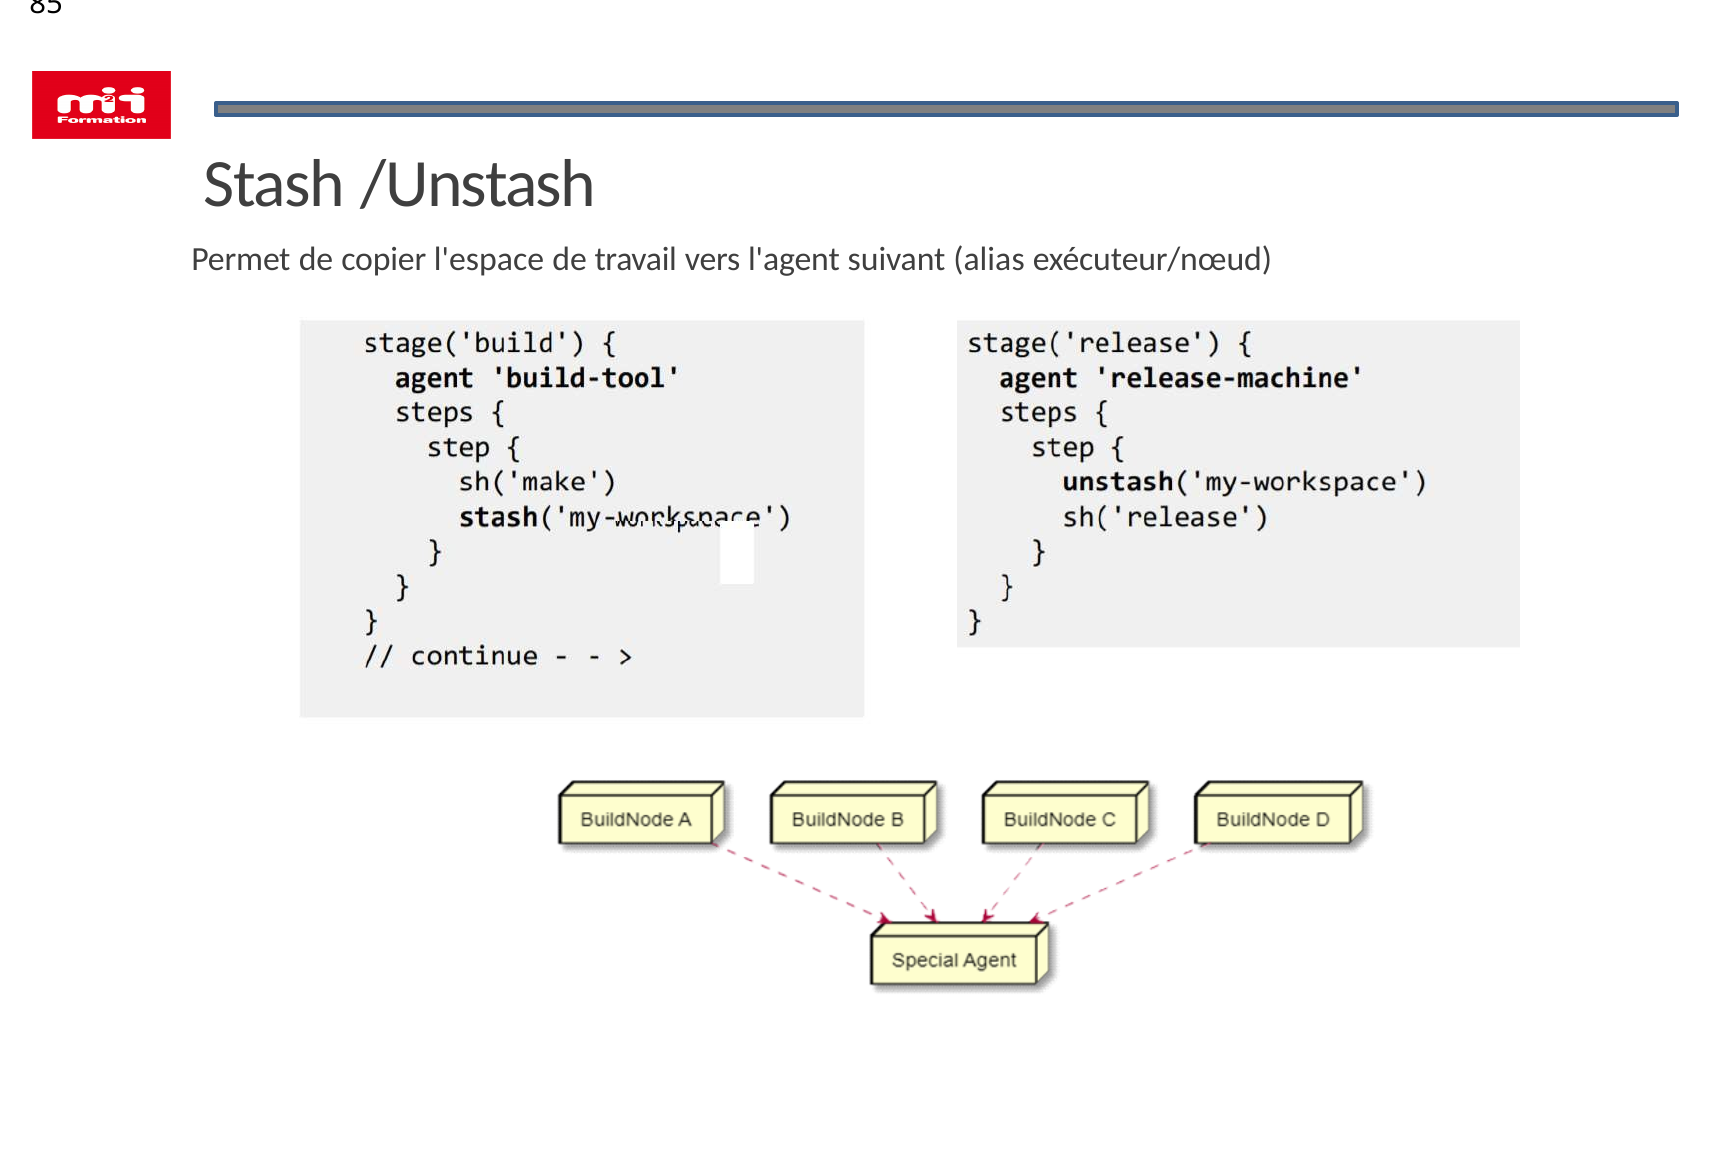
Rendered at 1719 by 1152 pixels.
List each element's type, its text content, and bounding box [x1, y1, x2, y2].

picture [32, 71, 171, 139]
text_box Permet de copier l'espace de travail vers l'agent suivant (alias exécuteur/nœud) [189, 234, 1287, 278]
text_box Stash /Unstash [201, 136, 599, 220]
picture [275, 308, 1557, 749]
picture [553, 772, 1392, 1002]
